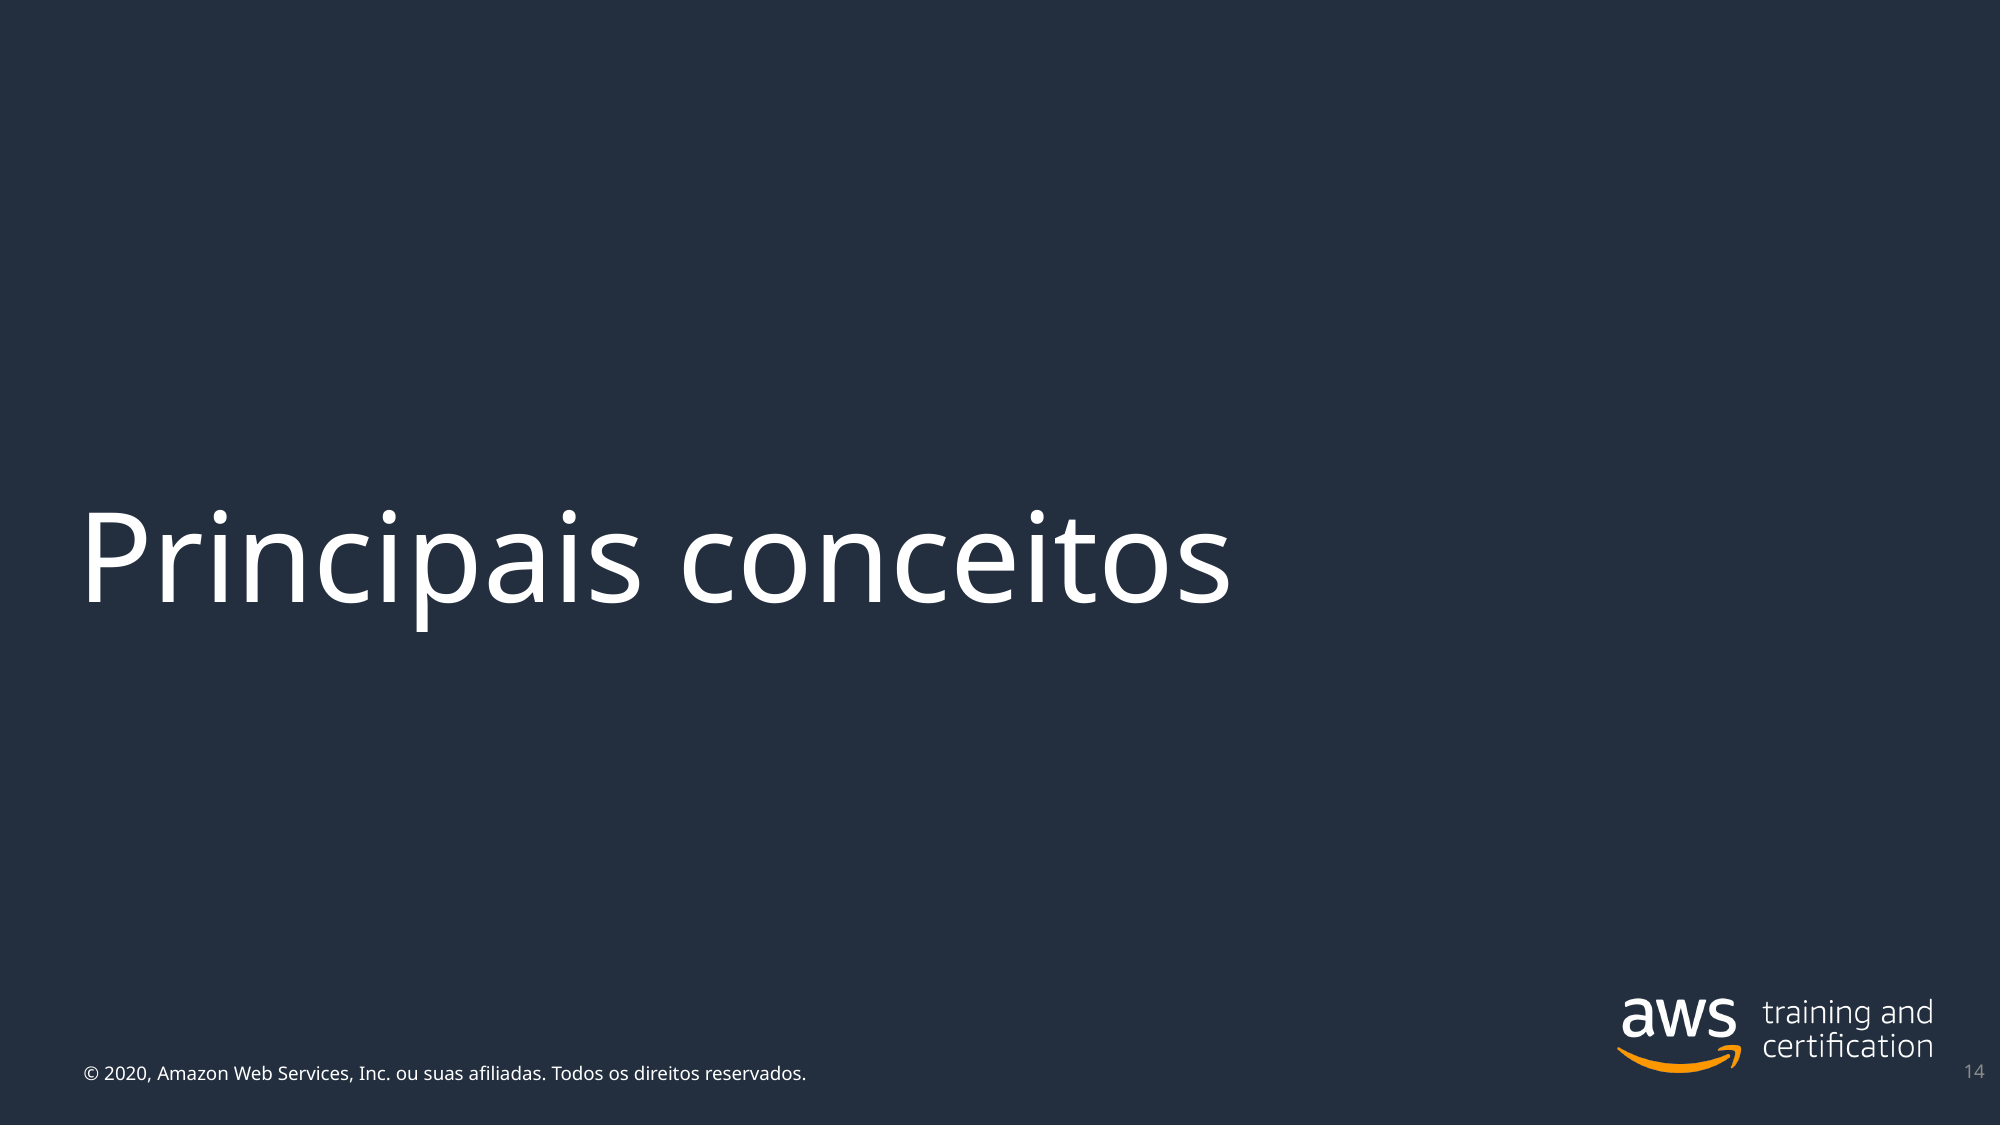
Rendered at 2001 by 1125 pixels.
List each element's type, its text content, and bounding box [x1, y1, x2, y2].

slide_number 14 [1550, 1042, 2000, 1103]
title Principais conceitos [62, 486, 1925, 639]
picture [1617, 998, 1932, 1042]
footer © 2020, Amazon Web Services, Inc. ou suas afiliadas. Todos os direitos reservados. [68, 1042, 823, 1103]
